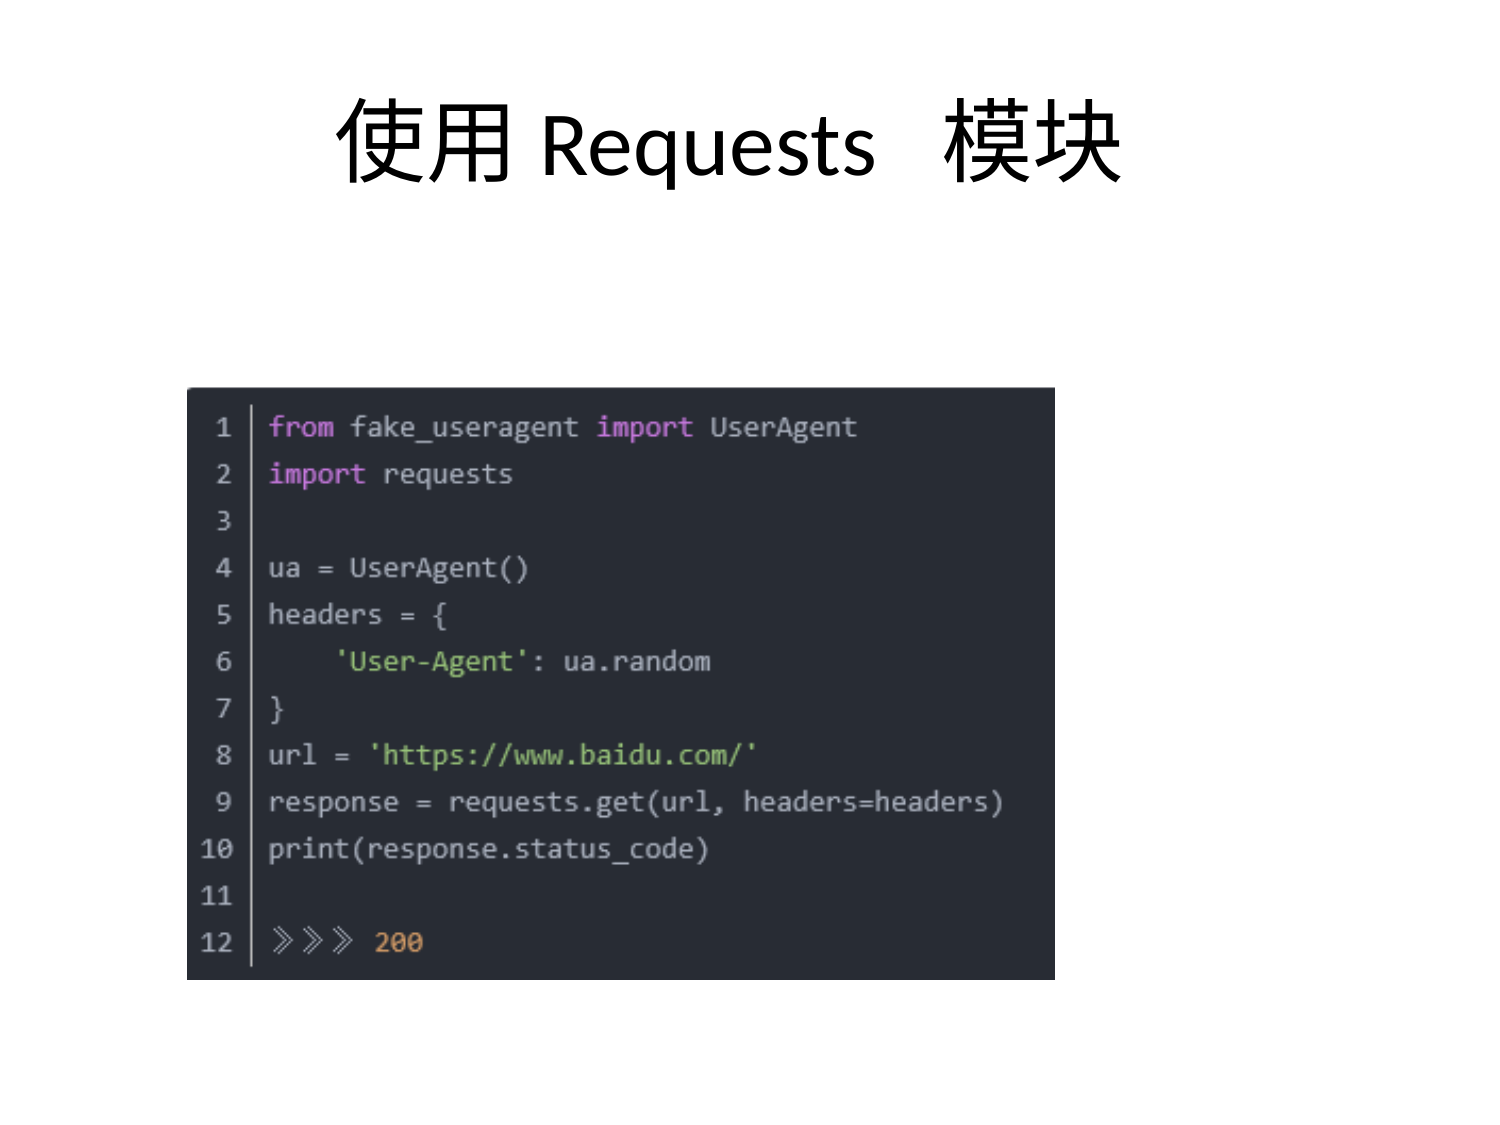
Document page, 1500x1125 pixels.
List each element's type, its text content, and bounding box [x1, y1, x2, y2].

title 使用Requests 模块 [75, 45, 1425, 233]
picture [187, 386, 1055, 980]
